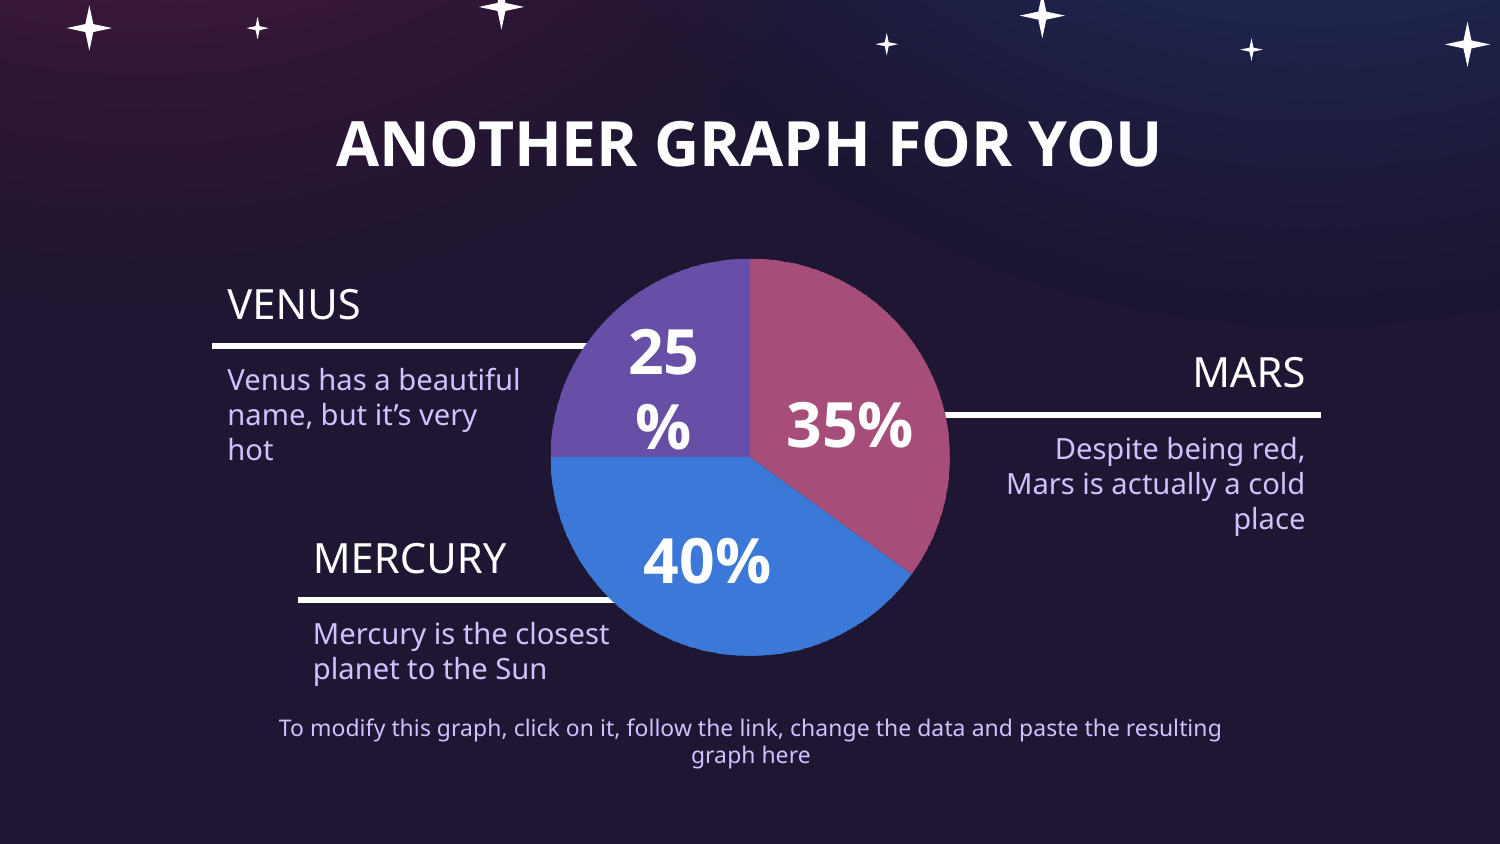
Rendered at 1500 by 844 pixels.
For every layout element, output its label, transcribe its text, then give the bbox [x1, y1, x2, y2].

list Mercury is the closest planet to the Sun [297, 607, 630, 738]
picture [0, 0, 1500, 679]
list To modify this graph, click on it, follow the link, change the data and paste the resulting graph here [260, 677, 1242, 784]
text_box MERCURY [297, 516, 386, 599]
text_box VENUS [212, 262, 386, 346]
text_box [218, 347, 389, 485]
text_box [302, 601, 630, 684]
text_box [1110, 416, 1315, 553]
title ANOTHER GRAPH FOR YOU [225, 88, 1275, 237]
list Despite being red, Mars is actually a cold place [1113, 421, 1321, 553]
text_box MARS [1113, 331, 1321, 414]
list Venus has a beautiful name, but it’s very hot [212, 352, 386, 485]
